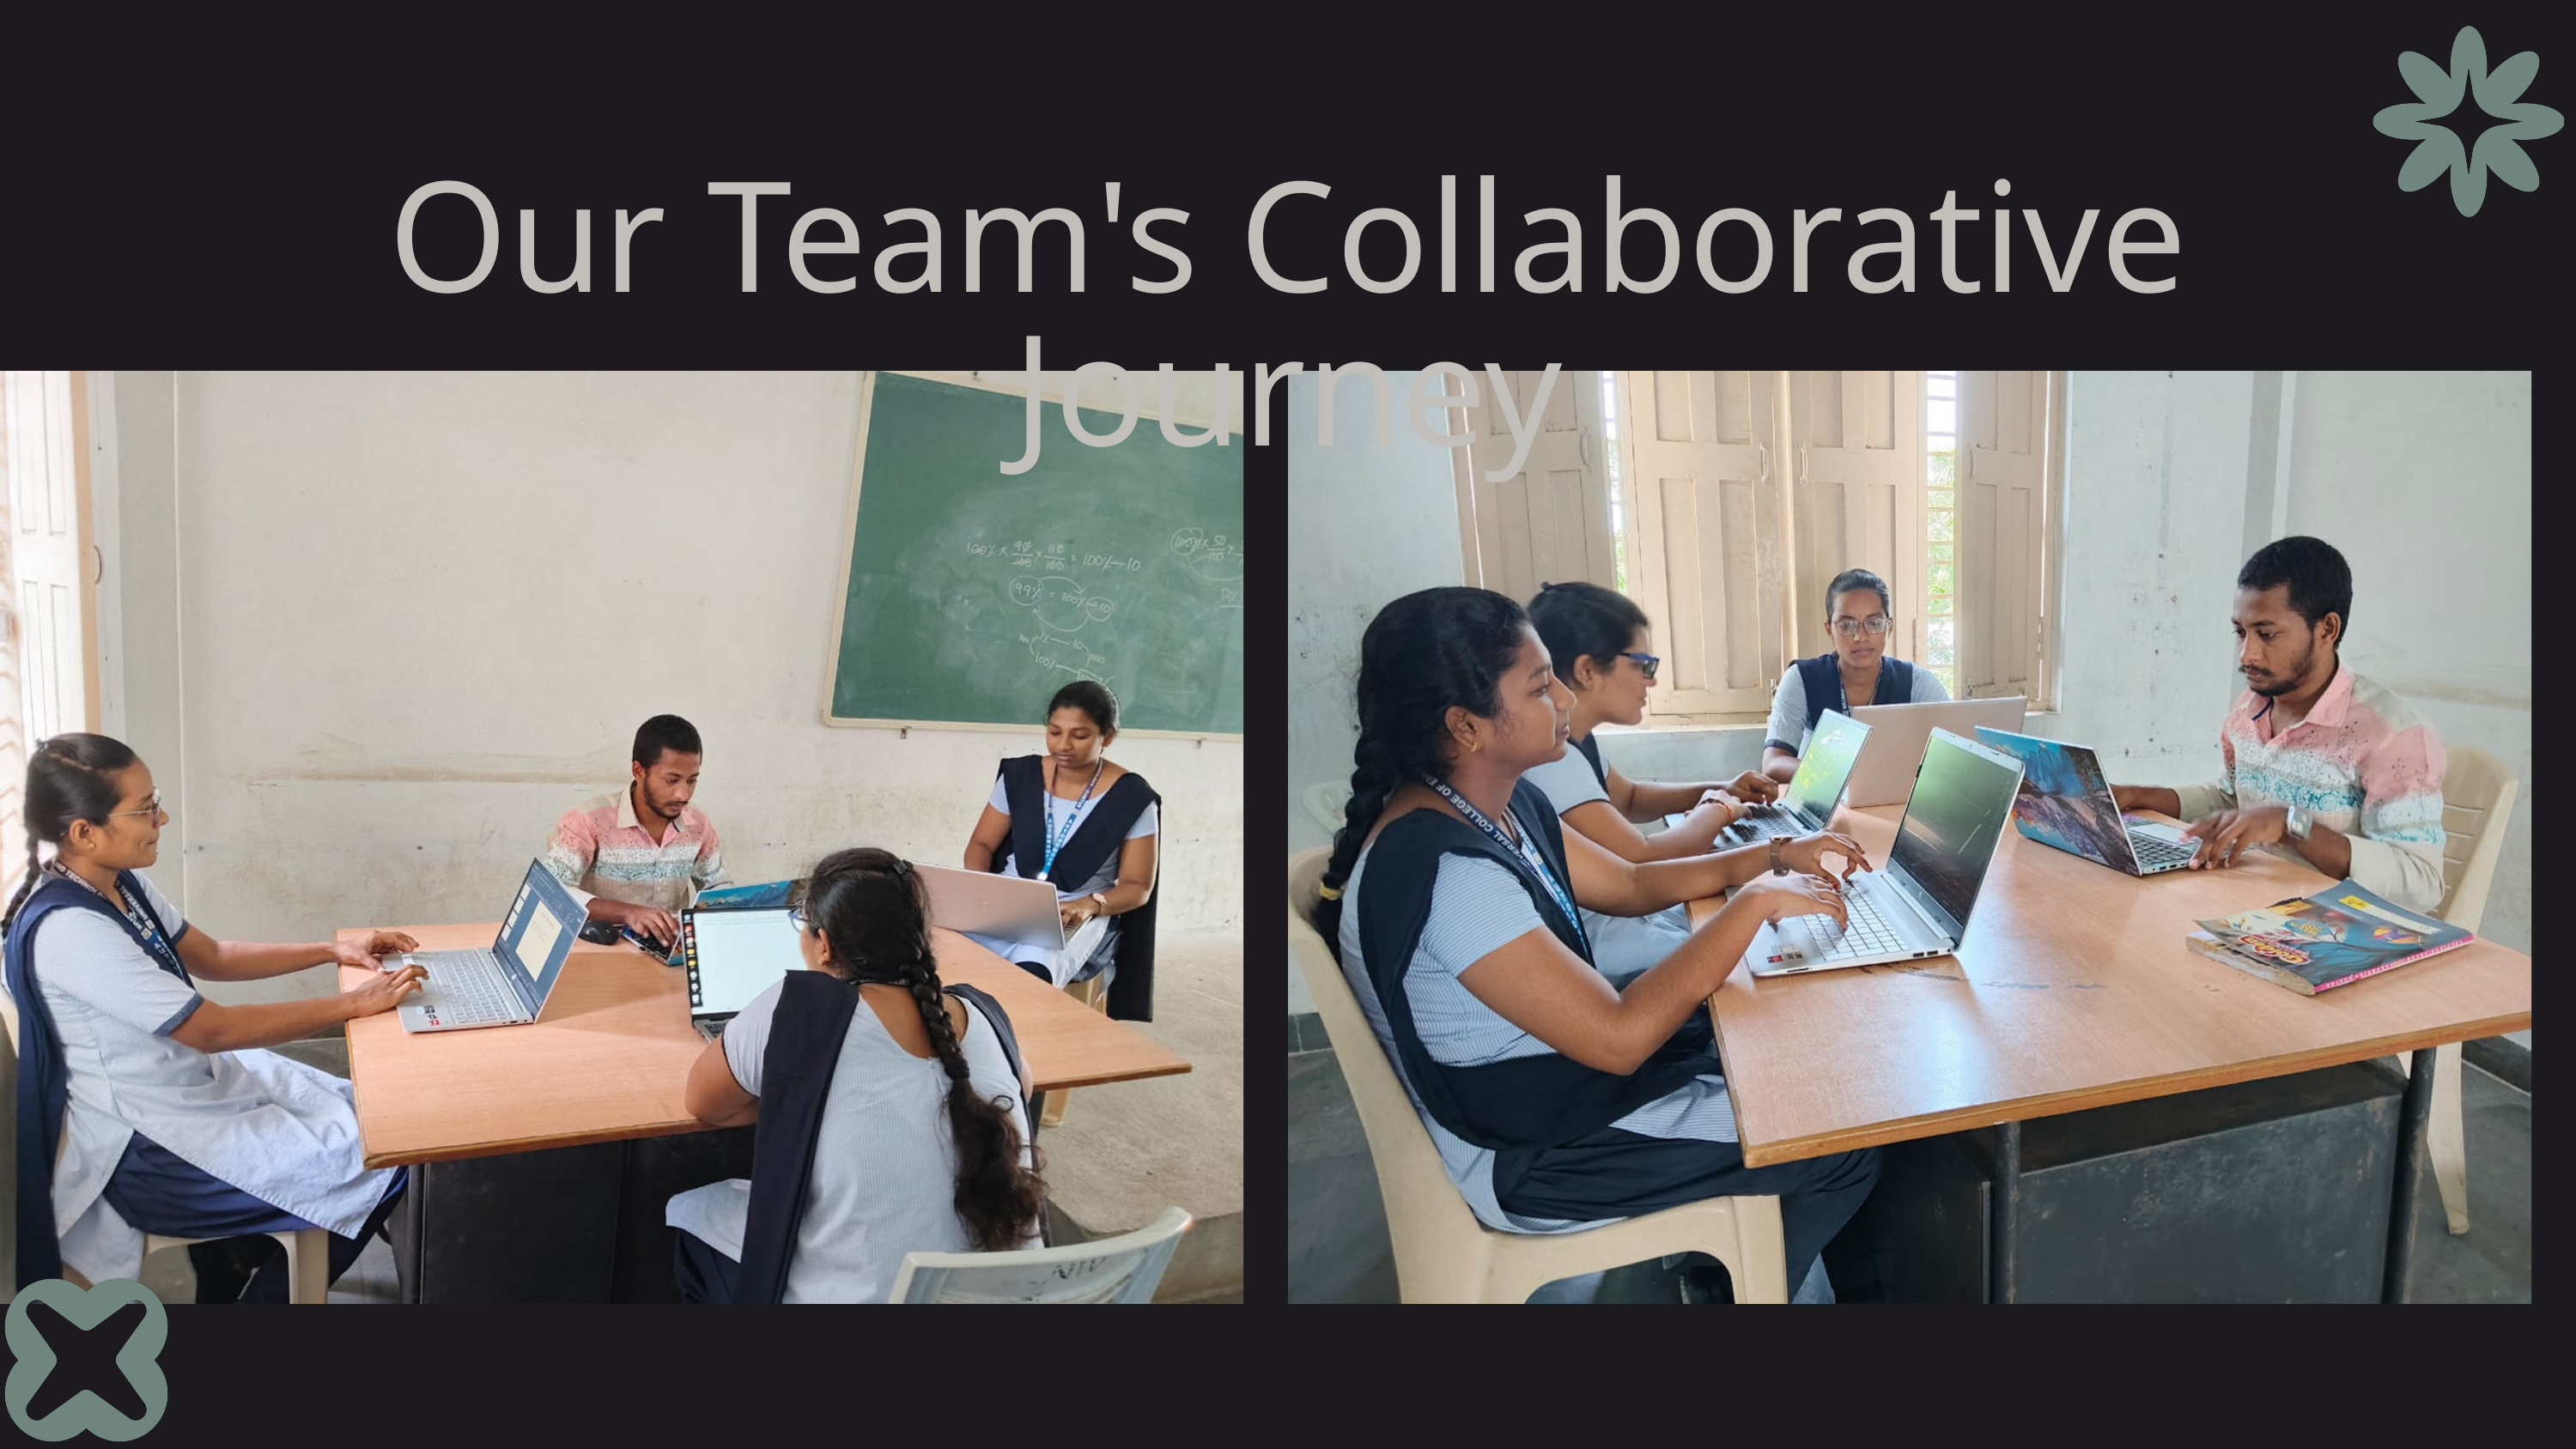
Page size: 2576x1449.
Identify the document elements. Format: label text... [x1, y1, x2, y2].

text_box Our Team's Collaborative Journey [144, 169, 2432, 477]
text_box [0, 371, 1244, 1304]
text_box [0, 1274, 173, 1446]
text_box [2372, 26, 2565, 217]
text_box [1288, 371, 2532, 1304]
